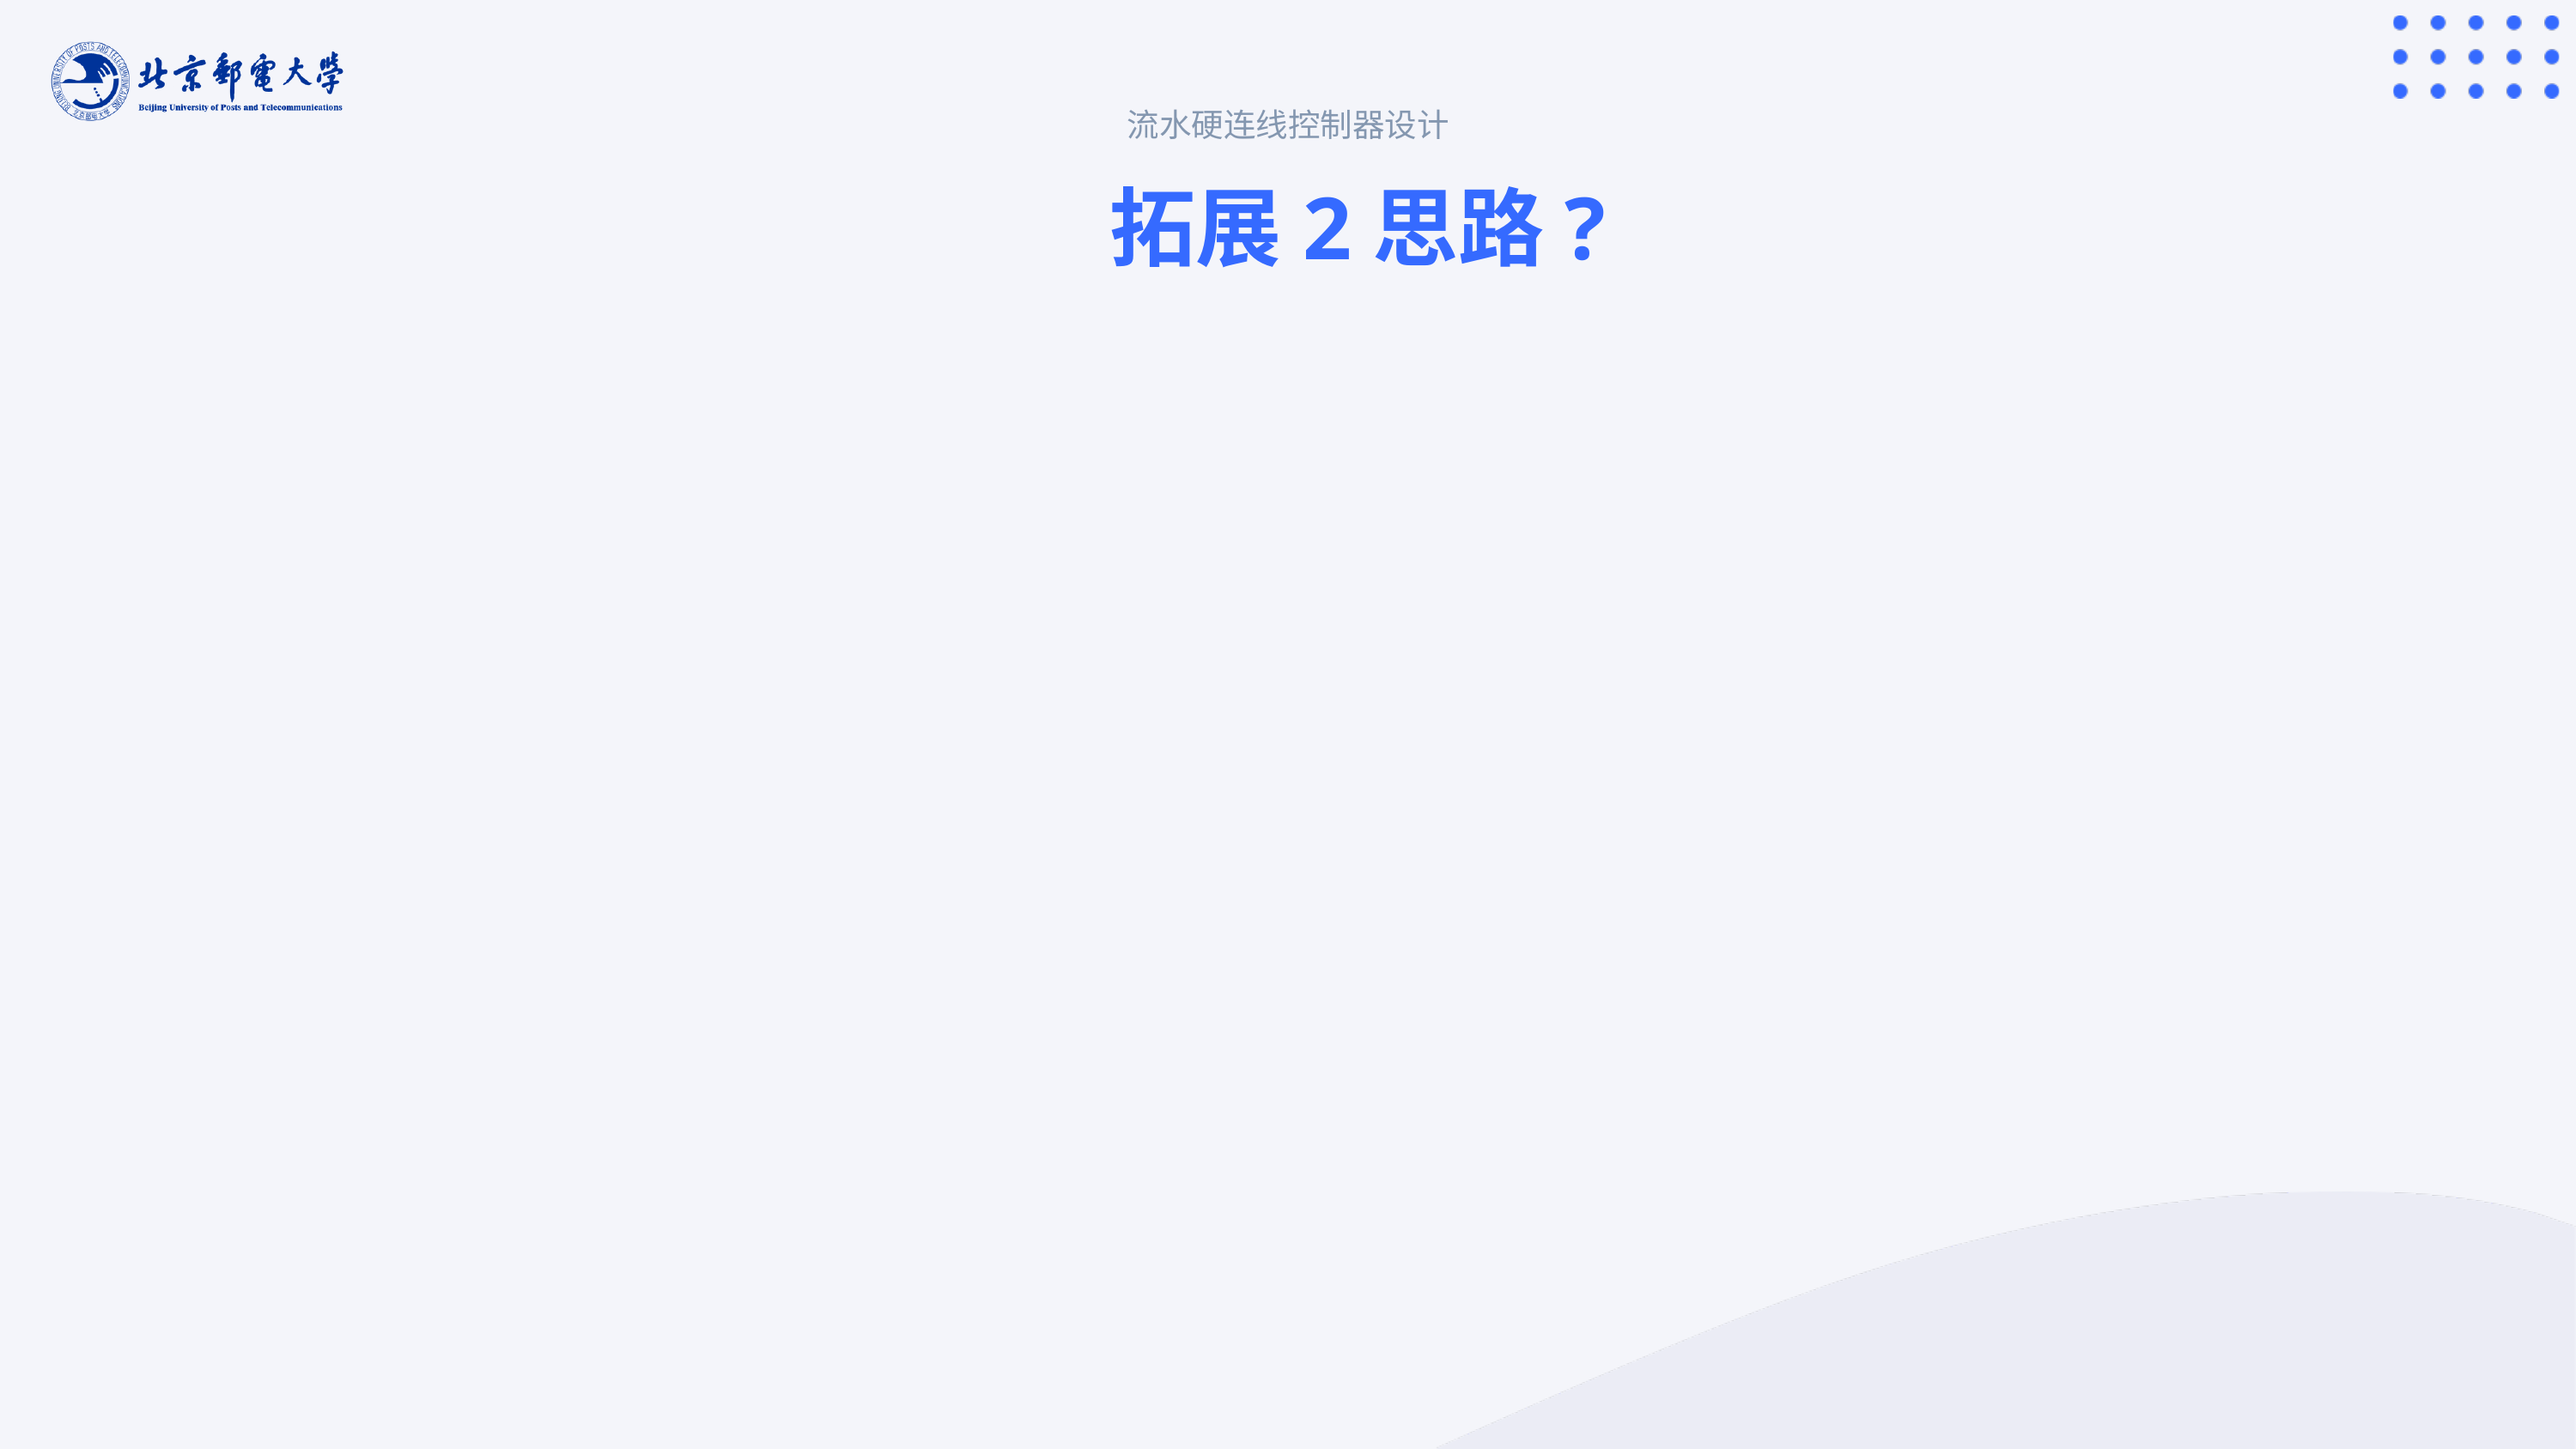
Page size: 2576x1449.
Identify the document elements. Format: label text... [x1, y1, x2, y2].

text_box [1436, 1191, 2576, 1449]
text_box [42, 34, 351, 128]
text_box [2393, 15, 2560, 99]
text_box 拓展2思路? [720, 173, 1996, 382]
text_box 流水硬连线控制器设计 [1093, 105, 1482, 144]
